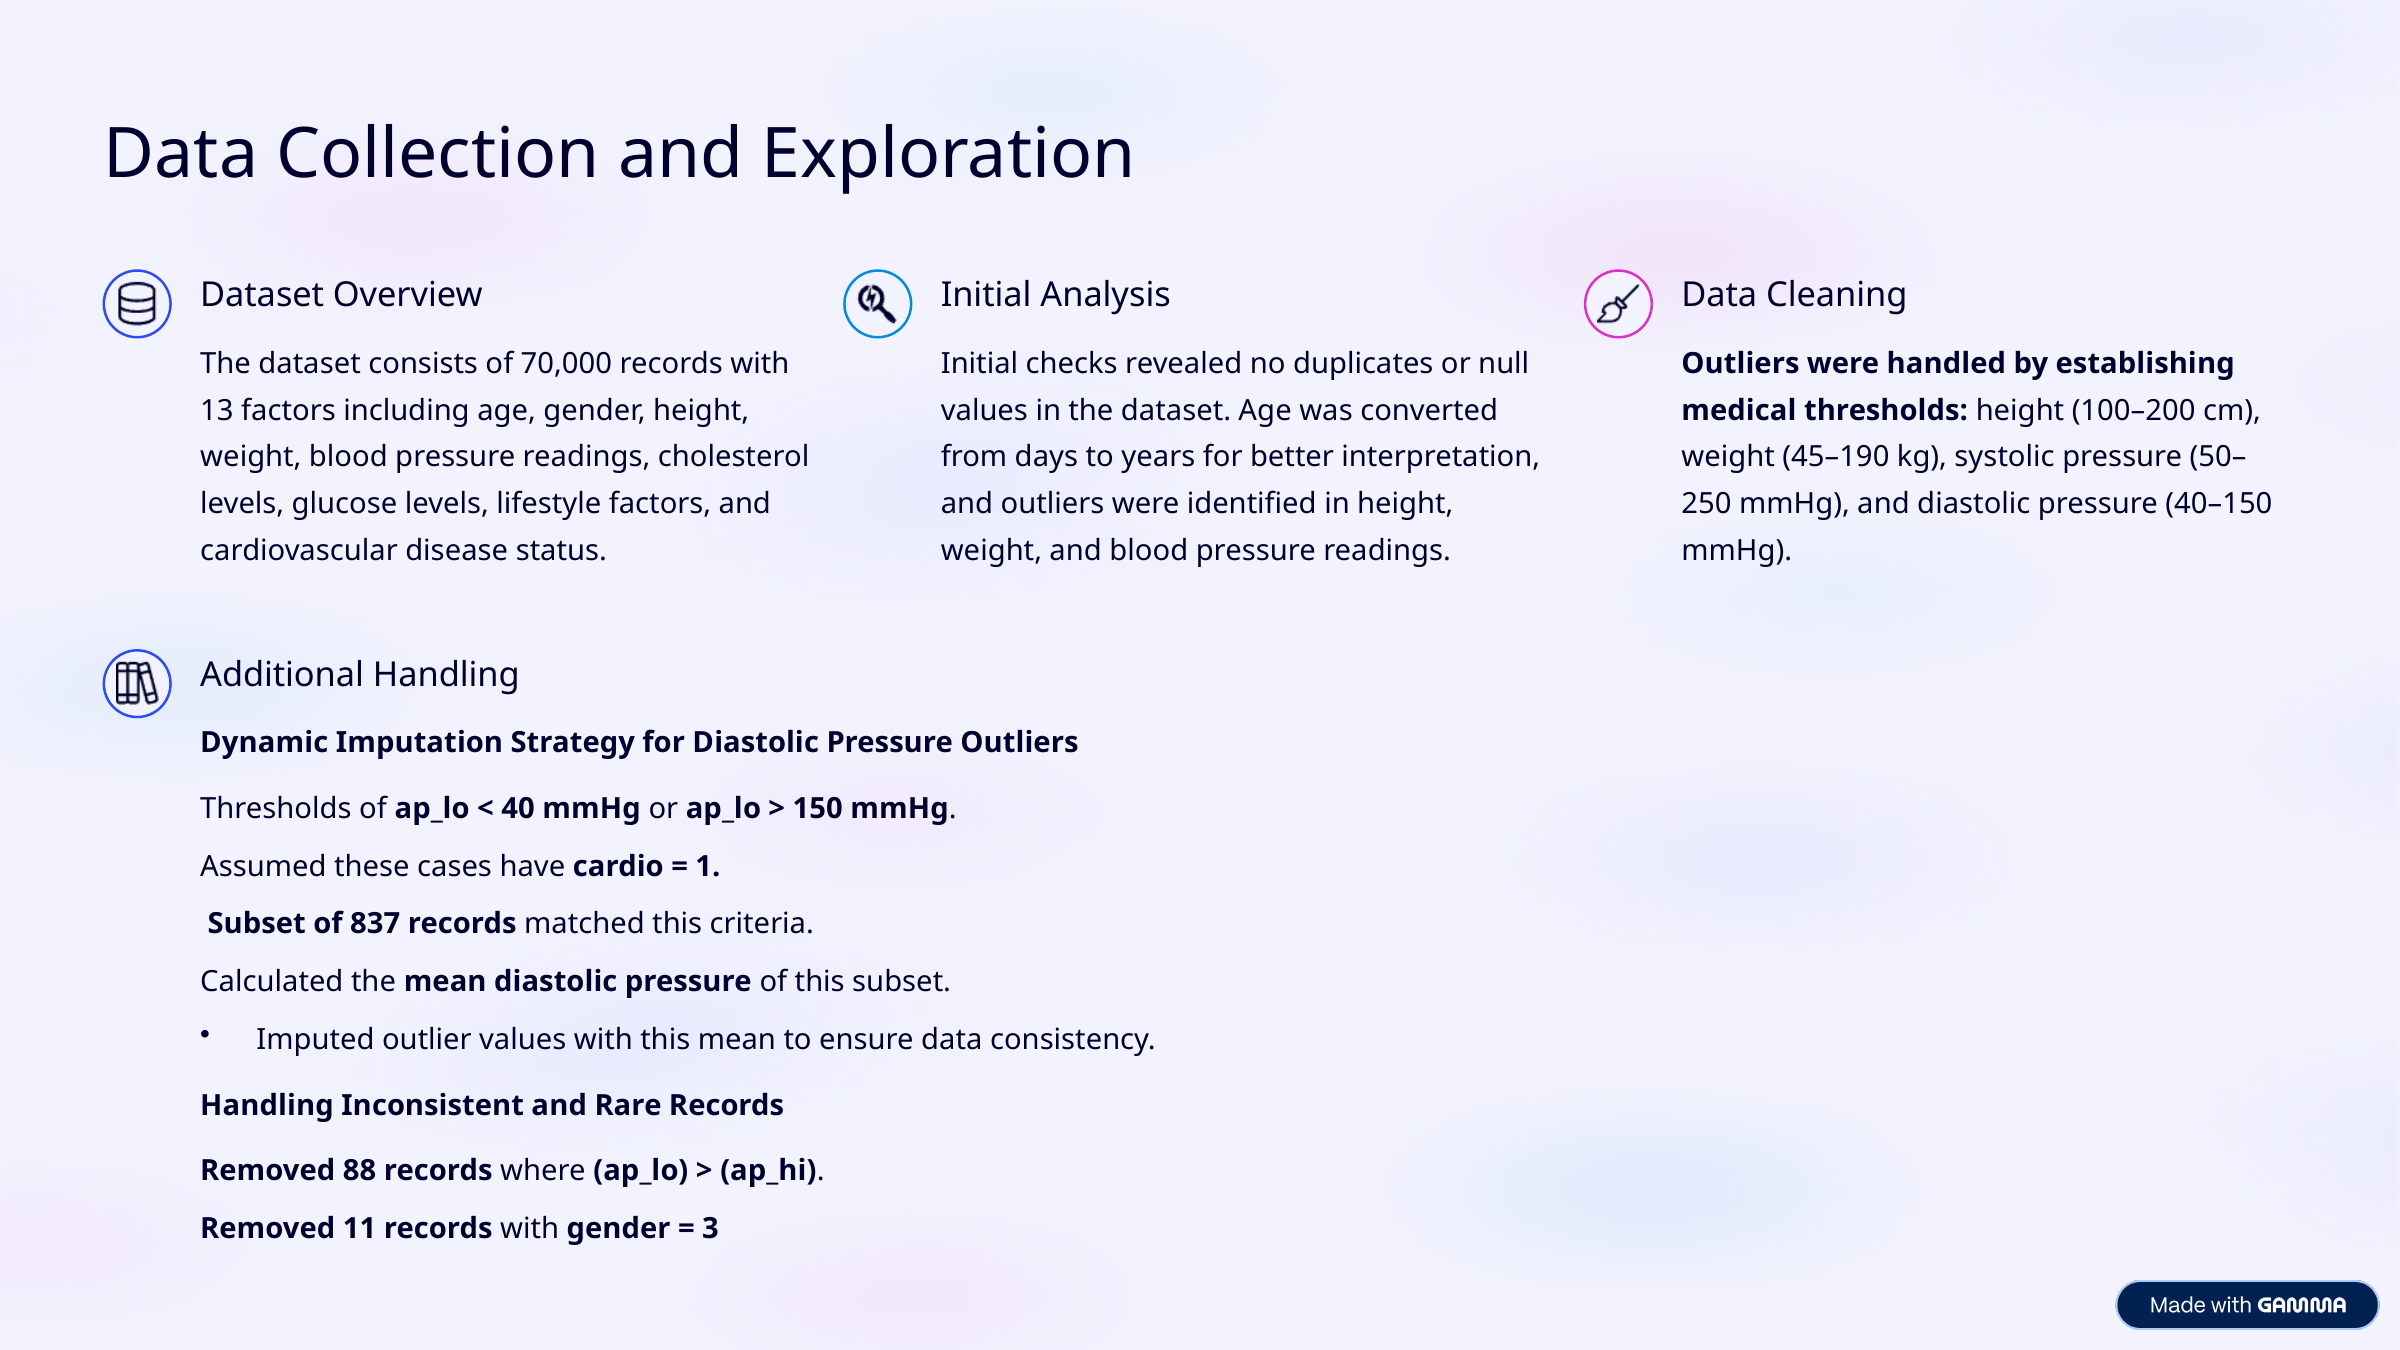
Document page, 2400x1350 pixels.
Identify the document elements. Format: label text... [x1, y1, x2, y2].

text_box Subset of 837 records matched this criteria. [200, 892, 2297, 941]
text_box Assumed these cases have cardio = 1. [200, 834, 2297, 883]
text_box Outliers were handled by establishing medical thresholds: height (100–200 cm), weight (45–190 kg), systolic pressure (50–250 mmHg), and diastolic pressure (40–150 mmHg). [1681, 332, 2297, 522]
text_box Removed 88 records where (ap_lo) > (ap_hi). [200, 1139, 2297, 1187]
text_box [117, 270, 157, 277]
text_box [858, 331, 898, 338]
text_box The dataset consists of 70,000 records with 13 factors including age, gender, height, weight, blood pressure readings, cholesterol levels, glucose levels, lifestyle factors, and cardiovascular disease status. [200, 331, 815, 570]
text_box [899, 278, 912, 330]
text_box Data Cleaning [1681, 270, 2031, 315]
picture [116, 657, 159, 710]
picture [856, 277, 899, 331]
text_box [1640, 278, 1652, 330]
text_box Thresholds of ap_lo < 40 mmHg or ap_lo > 150 mmHg. [200, 777, 2297, 825]
picture [2106, 1271, 2389, 1339]
text_box Additional Handling [200, 650, 550, 694]
text_box [858, 270, 898, 277]
text_box Imputed outlier values with this mean to ensure data consistency. [200, 1008, 2297, 1056]
text_box Dataset Overview [200, 270, 550, 315]
text_box [844, 278, 856, 330]
text_box [1681, 539, 2297, 588]
text_box Calculated the mean diastolic pressure of this subset. [200, 950, 2297, 999]
text_box [103, 657, 158, 718]
text_box [159, 278, 171, 330]
picture [1597, 277, 1640, 331]
text_box [103, 278, 116, 330]
text_box Dynamic Imputation Strategy for Diastolic Pressure Outliers [200, 711, 2297, 760]
text_box [117, 650, 158, 657]
text_box [159, 658, 171, 709]
text_box Initial Analysis [940, 270, 1290, 315]
picture [116, 277, 159, 331]
text_box [1599, 331, 1638, 338]
text_box Initial checks revealed no duplicates or null values in the dataset. Age was converted from days to years for better interpretation, and outliers were identified in height, weight, and blood pressure readings. [940, 331, 1556, 570]
text_box Removed 11 records with gender = 3 [200, 1196, 2297, 1245]
text_box [1585, 278, 1597, 330]
text_box [117, 331, 157, 338]
text_box [1598, 270, 1639, 277]
text_box Handling Inconsistent and Rare Records [200, 1073, 2297, 1122]
text_box Data Collection and Exploration [103, 105, 1117, 193]
